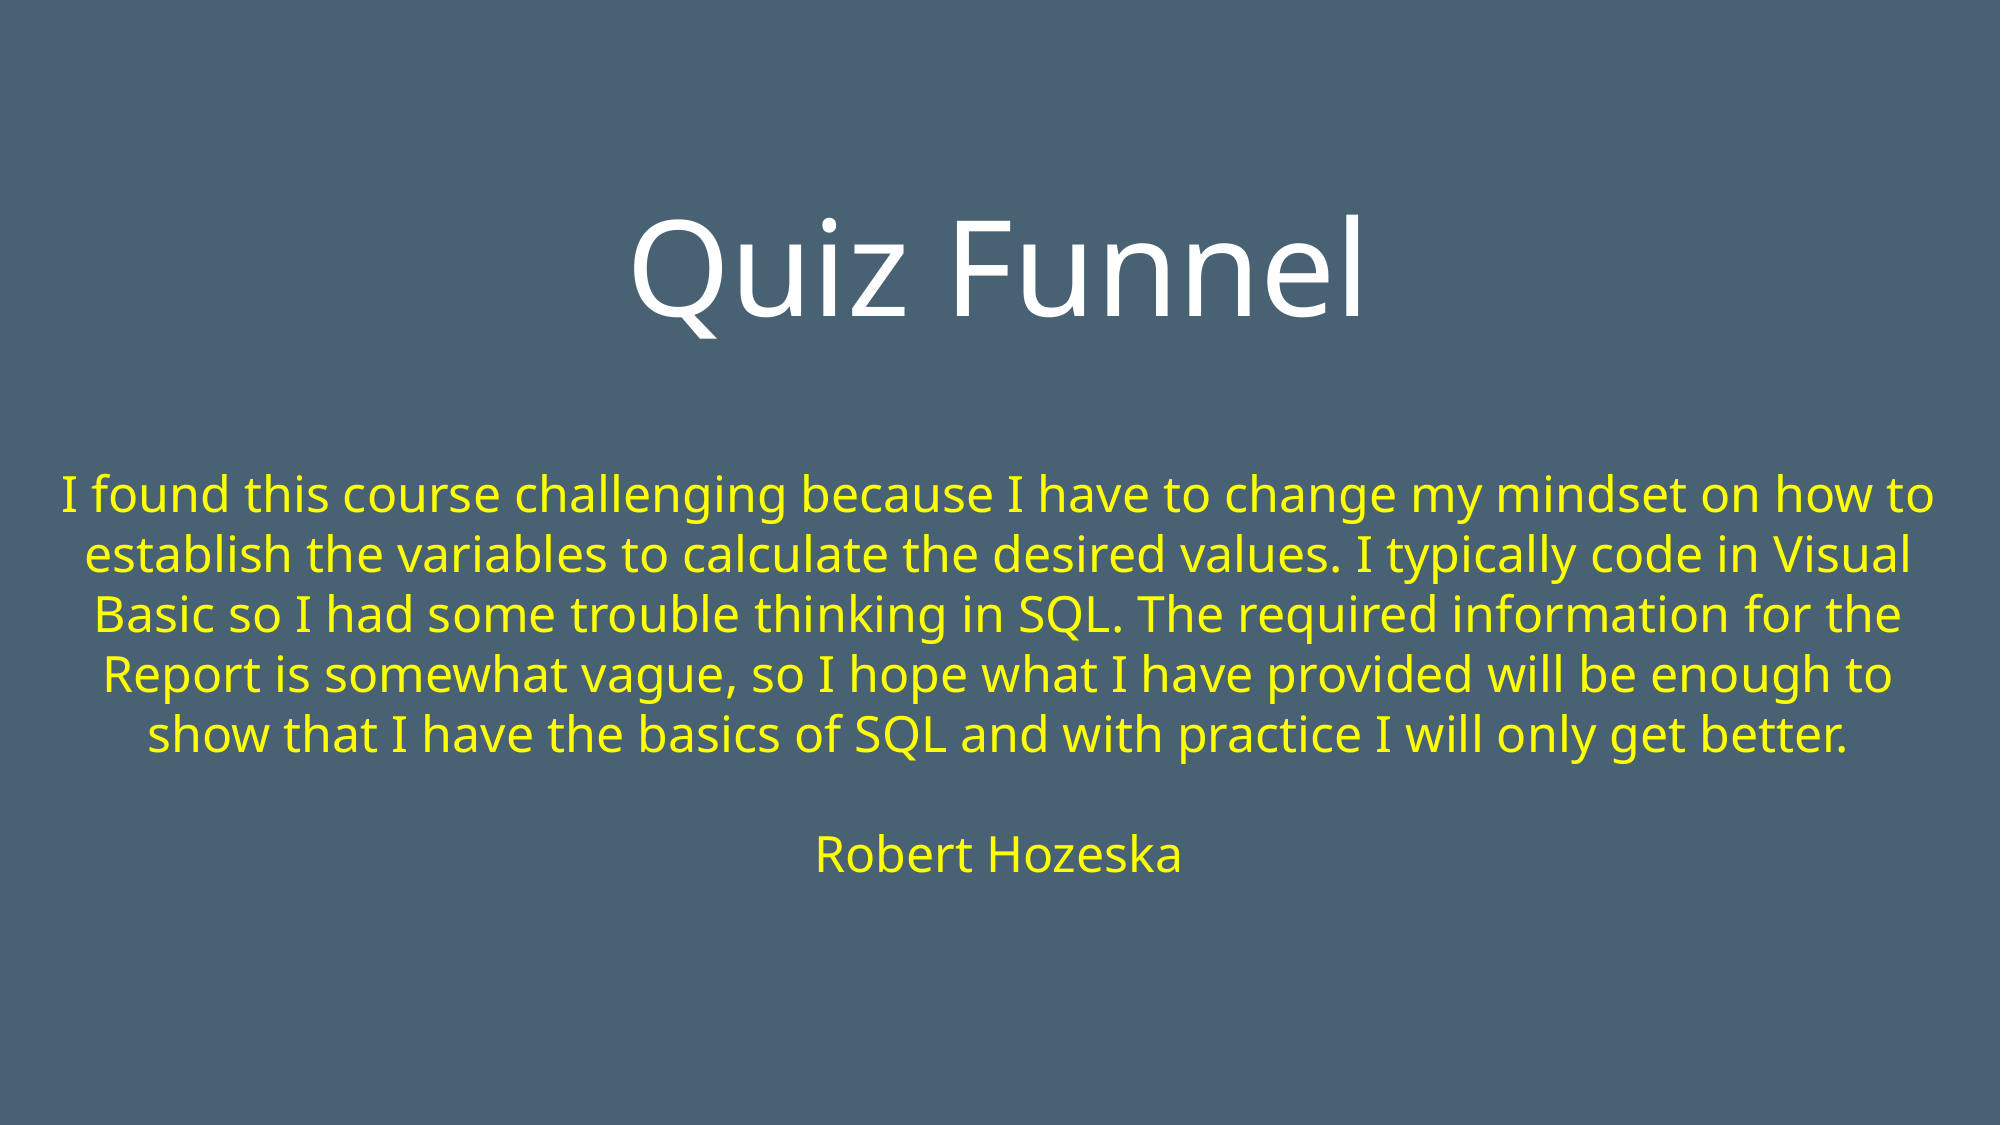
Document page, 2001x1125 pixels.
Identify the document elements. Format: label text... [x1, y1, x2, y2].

text_box Quiz Funnel I found this course challenging because I have to change my mindset on how to establish the variables to calculate the desired values. I typically code in Visual Basic so I had some trouble thinking in SQL. The required information for the Report is somewhat vague, so I hope what I have provided will be enough to show that I have the basics of SQL and with practice I will only get better. Robert Hozeska [22, 0, 1975, 1112]
